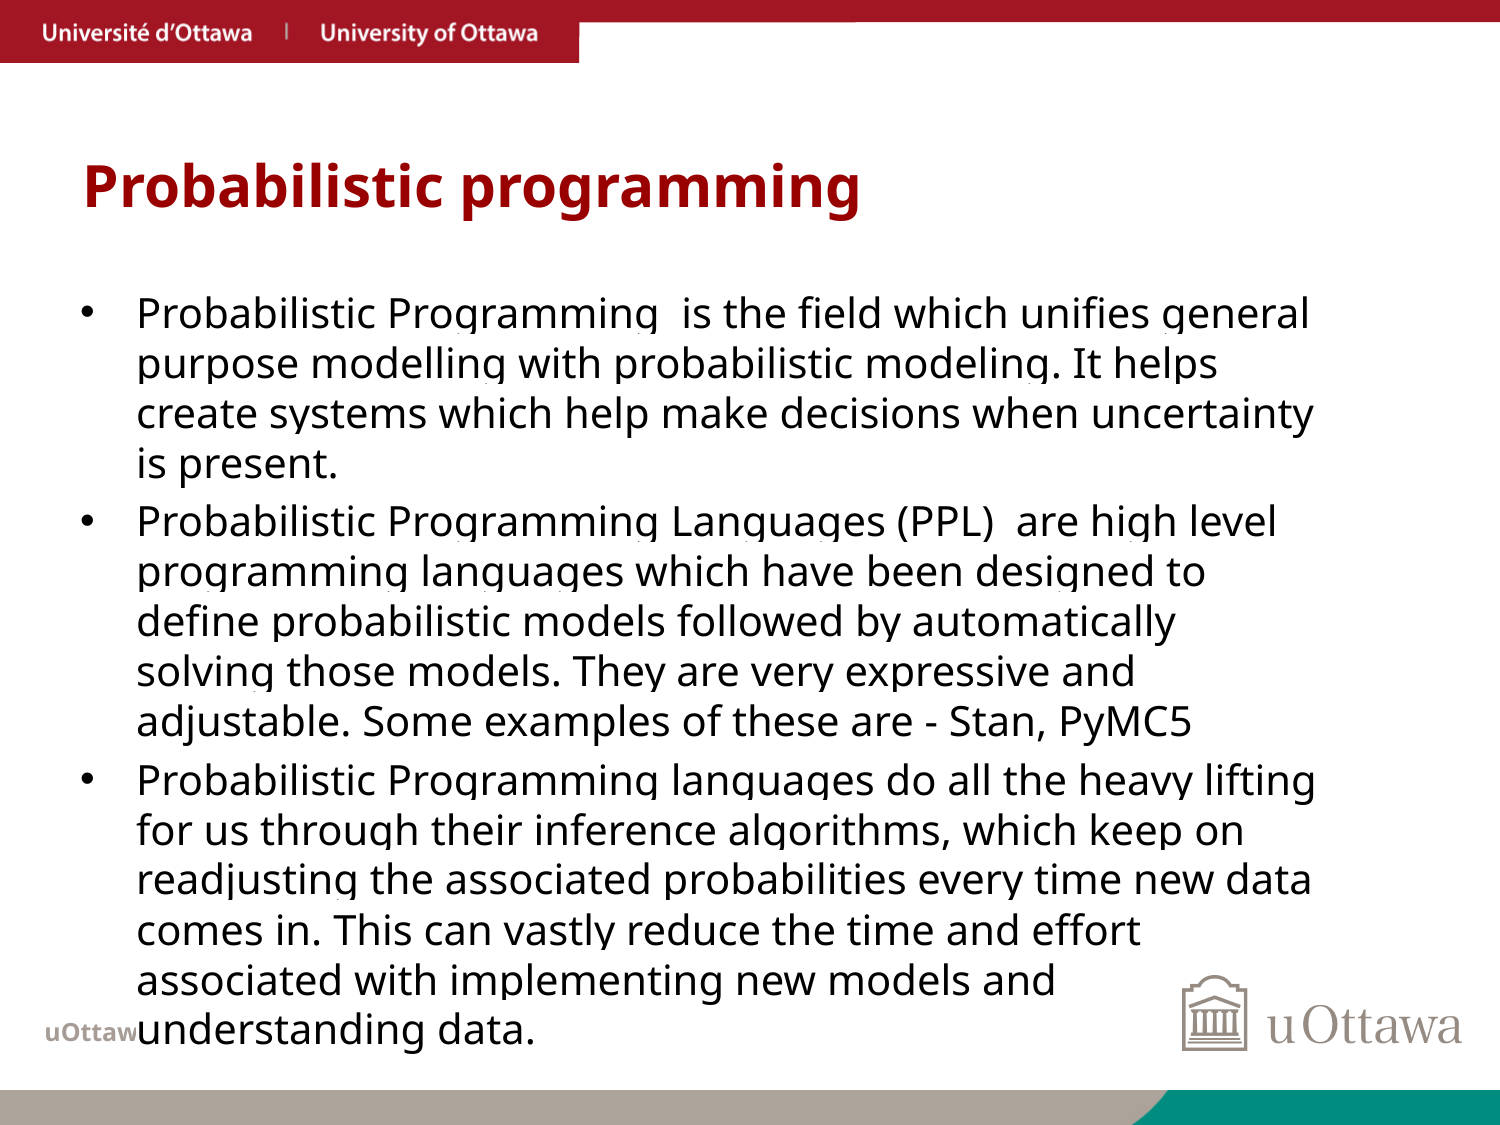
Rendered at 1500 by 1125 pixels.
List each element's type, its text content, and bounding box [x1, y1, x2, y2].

picture [0, 0, 1500, 63]
title Probabilistic programming [67, 113, 1344, 256]
picture [0, 1090, 1500, 1125]
picture [1182, 975, 1462, 1051]
list Probabilistic Programming is the field which unifies general purpose modelling with probabilistic modeling. It helps create systems which help make decisions when uncertainty is present. Probabilistic Programming Languages (PPL) are high level programming languages which have been designed to define probabilistic models followed by automatically solving those models. They are very expressive and adjustable. Some examples of these are - Stan, PyMC5 Probabilistic Programming languages do all the heavy lifting for us through their inference algorithms, which keep on readjusting the associated probabilities every time new data comes in. This can vastly reduce the time and effort associated with implementing new models and understanding data. [64, 278, 1340, 895]
